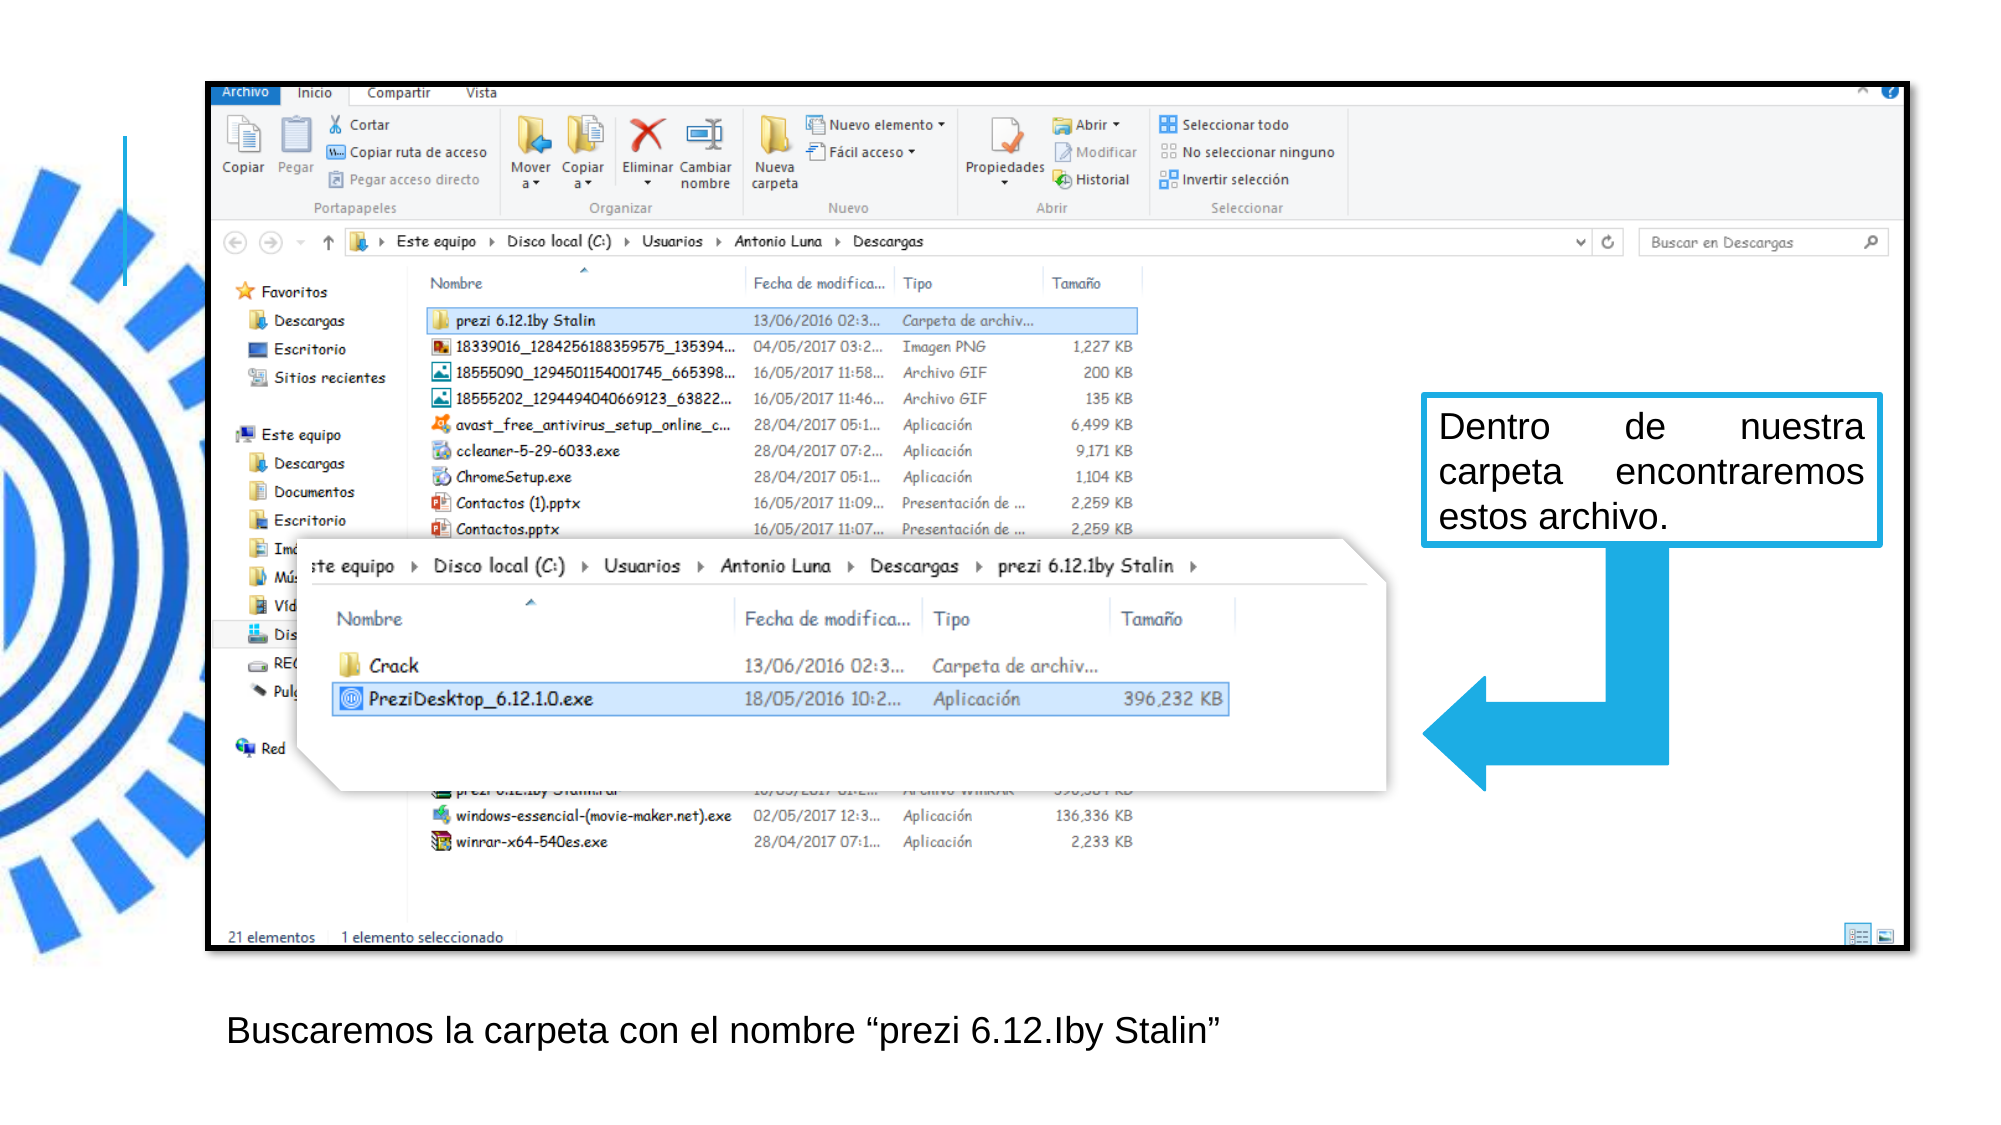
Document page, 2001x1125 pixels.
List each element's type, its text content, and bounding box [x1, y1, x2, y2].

picture [0, 0, 2001, 1125]
text_box Buscaremos la carpeta con el nombre “prezi 6.12.Iby Stalin” [211, 998, 1904, 1059]
